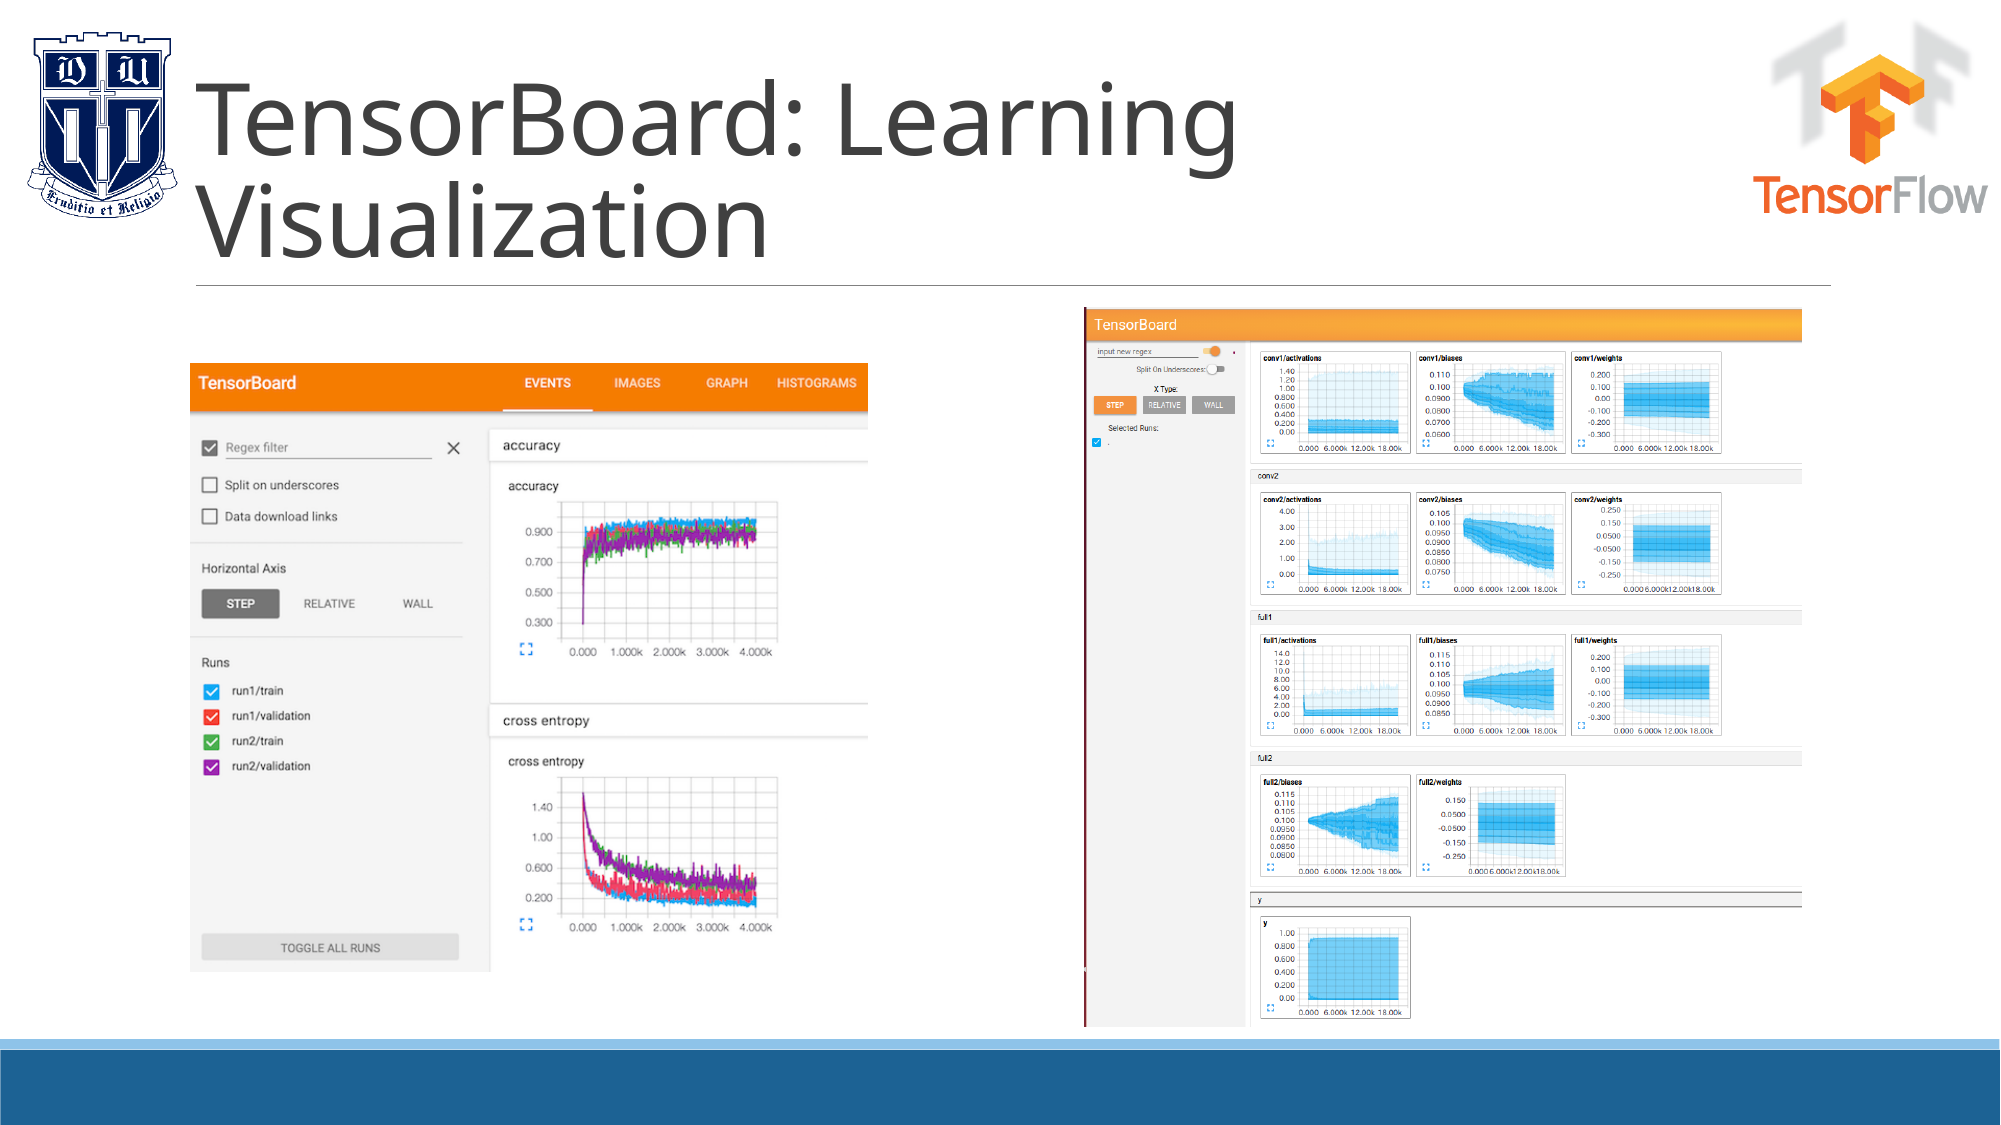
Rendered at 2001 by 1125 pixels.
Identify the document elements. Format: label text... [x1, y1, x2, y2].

picture [1083, 307, 1802, 1028]
picture [22, 23, 181, 226]
picture [1745, 11, 1994, 223]
picture [190, 362, 869, 972]
title TensorBoard: Learning Visualization [180, 47, 1830, 285]
